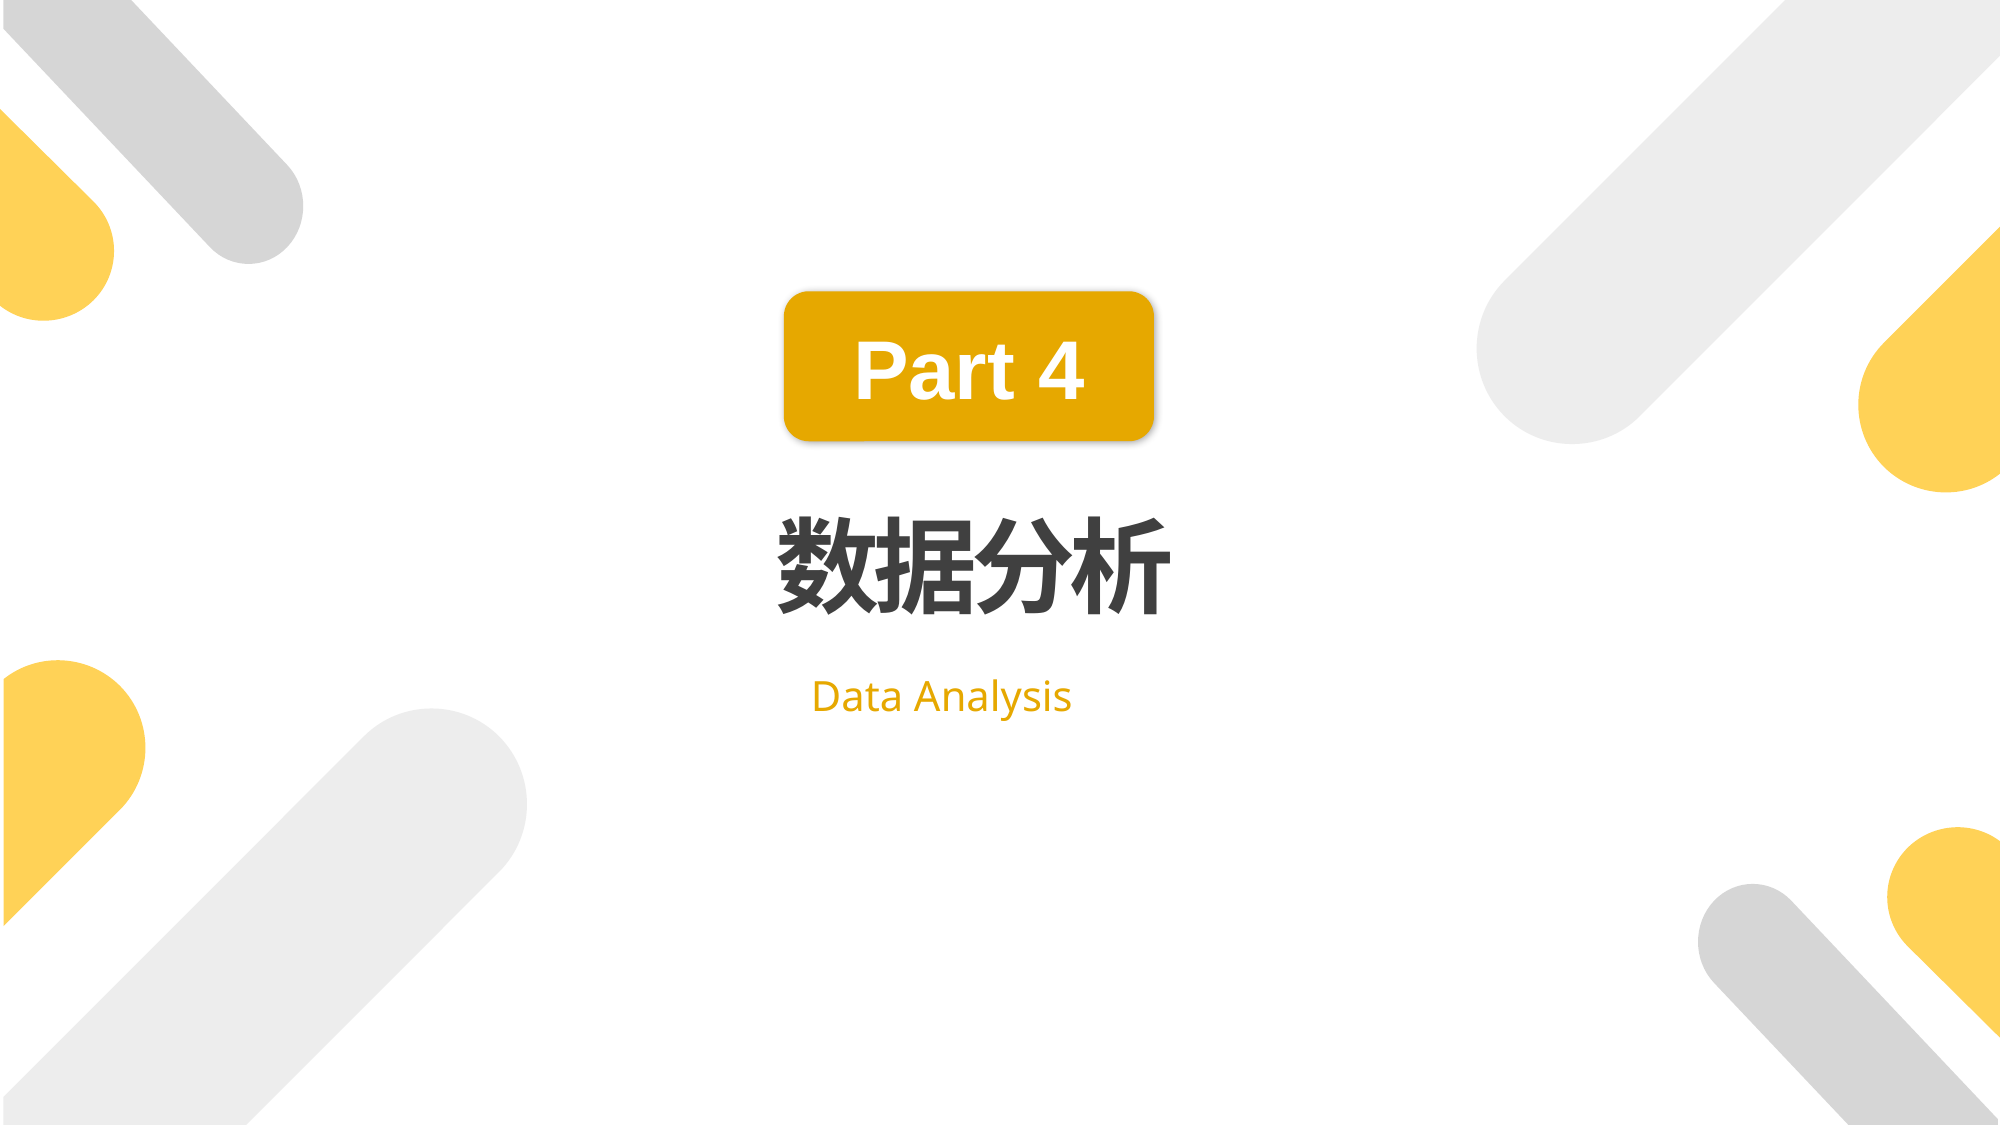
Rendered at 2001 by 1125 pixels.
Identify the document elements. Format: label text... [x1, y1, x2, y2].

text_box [0, 0, 309, 328]
text_box Data Analysis [810, 629, 1128, 727]
text_box 数据分析 [775, 501, 1192, 627]
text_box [3, 651, 537, 1125]
text_box Part 4 [782, 290, 1156, 443]
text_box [1692, 820, 2000, 1125]
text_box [1467, 0, 2000, 501]
